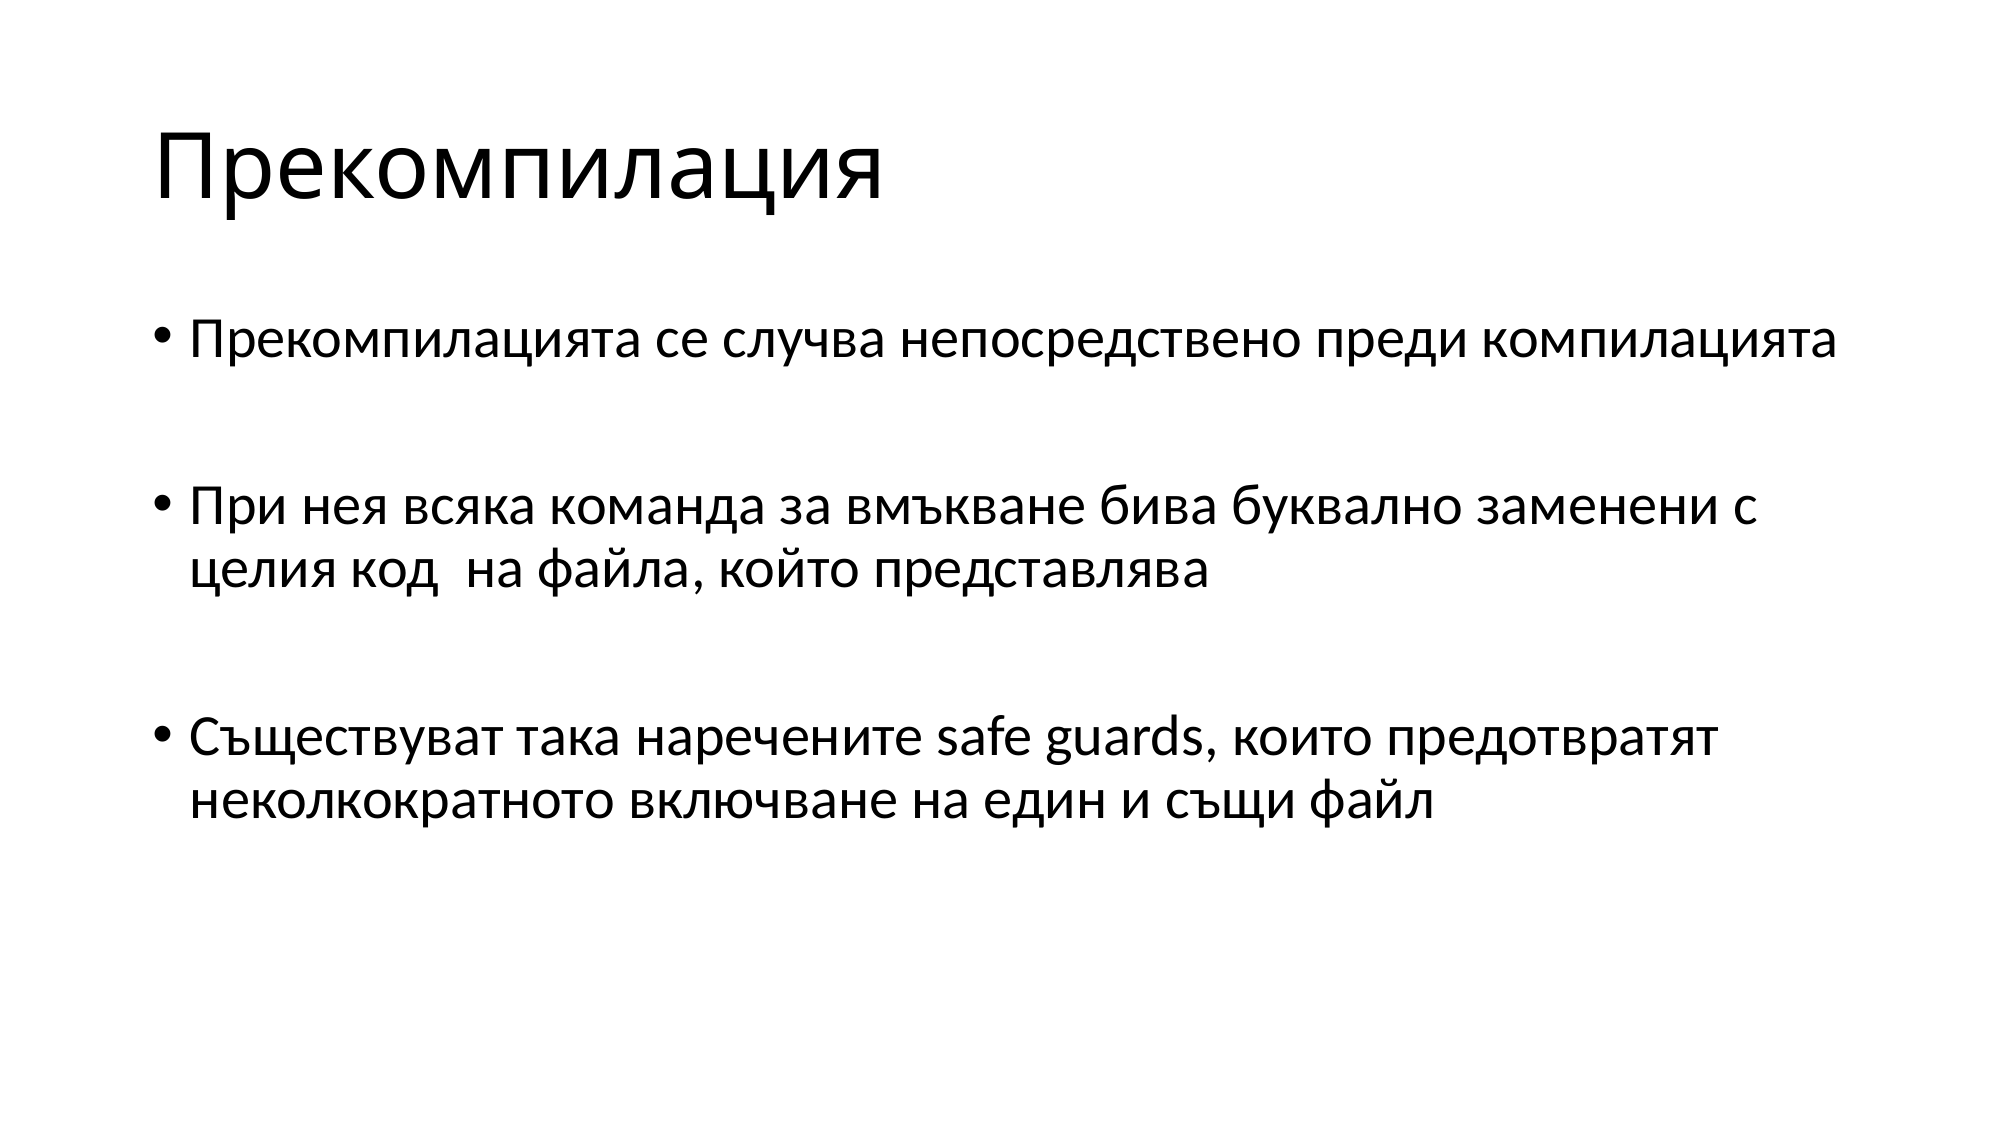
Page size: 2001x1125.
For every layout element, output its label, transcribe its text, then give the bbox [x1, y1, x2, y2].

title Прекомпилация [137, 59, 1863, 278]
list Прекомпилацията се случва непосредствено преди компилацията При нея всяка команда за вмъкване бива буквално заменени с целия код на файла, който представлява Съществуват така наречените safe guards, които предотвратят неколкократното включване на един и същи файл [137, 299, 1863, 1014]
